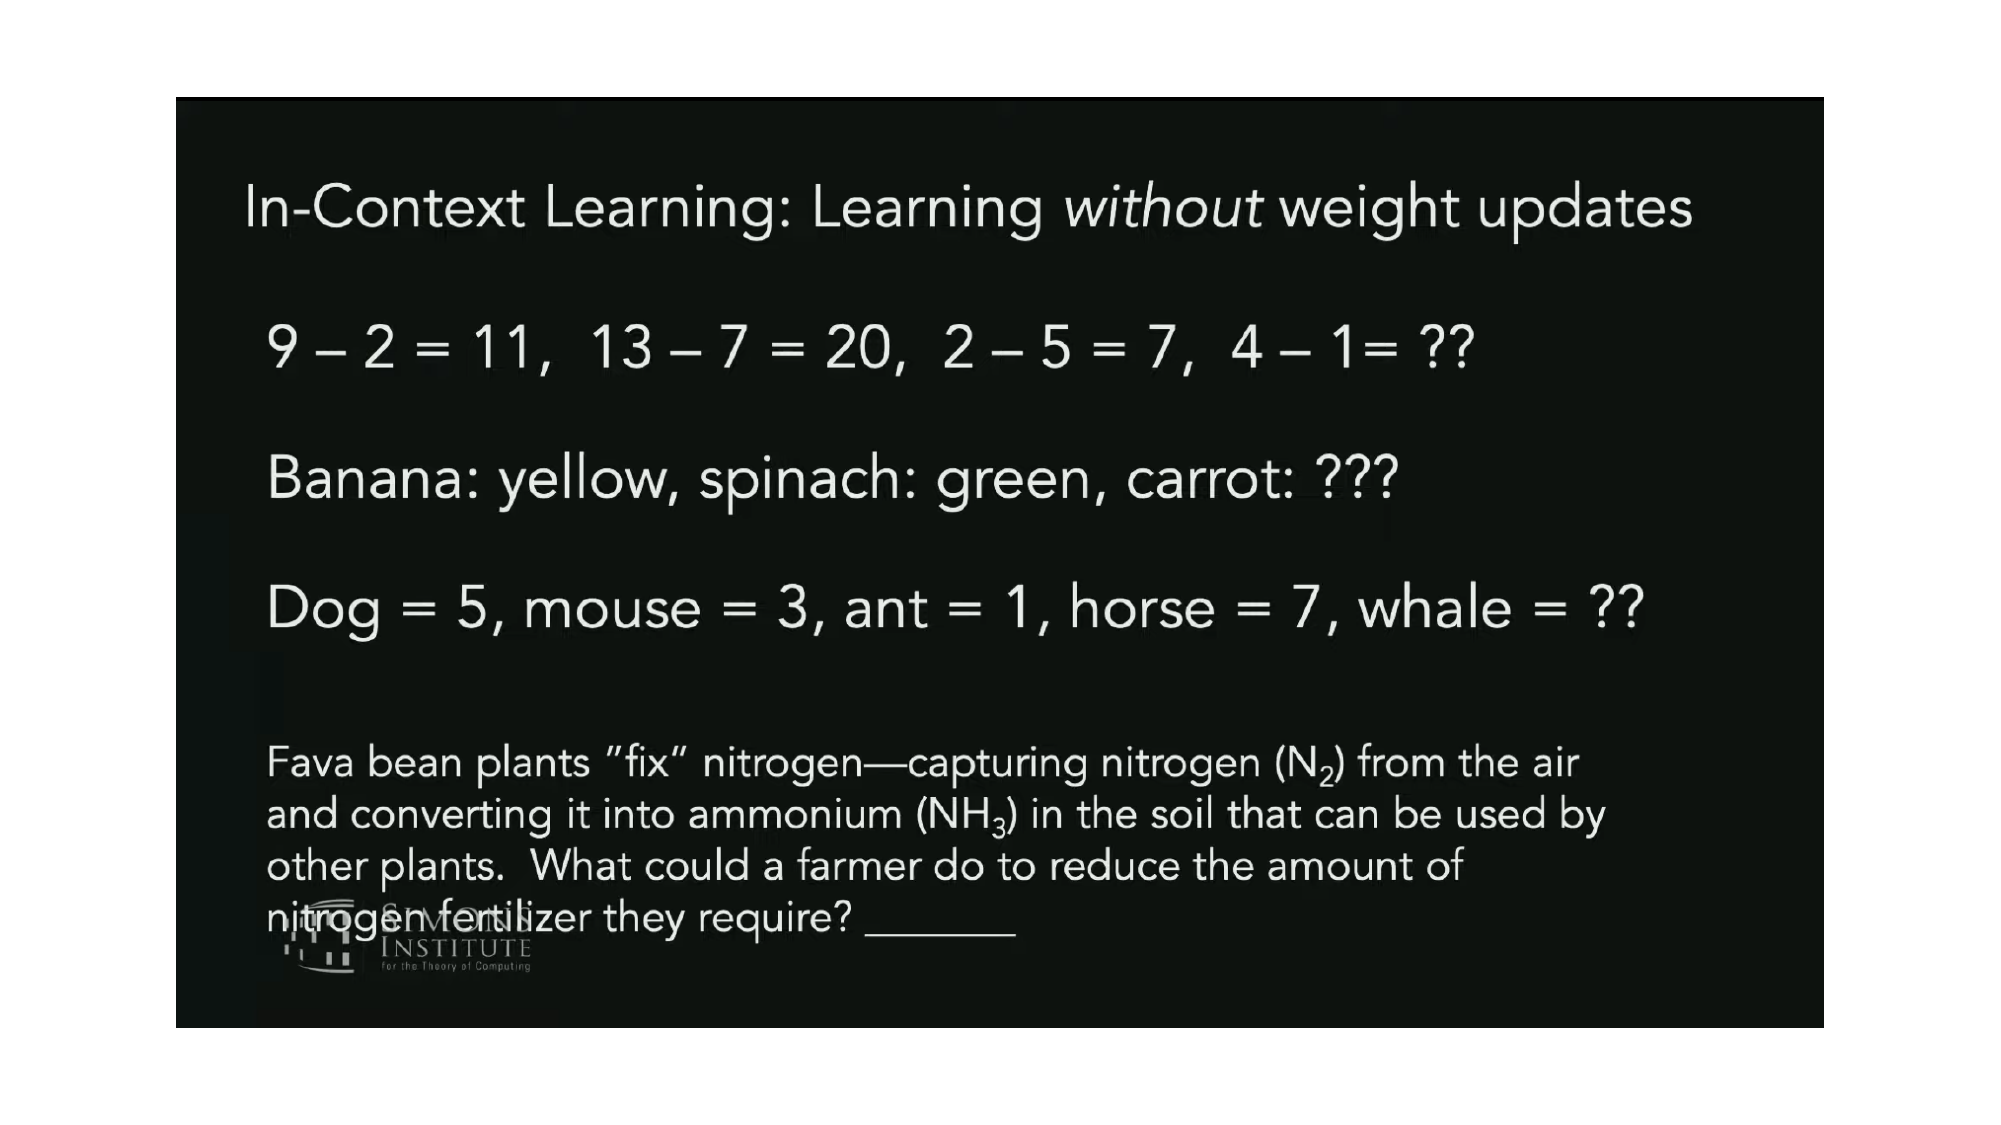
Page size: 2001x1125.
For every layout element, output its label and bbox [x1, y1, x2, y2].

picture [176, 97, 1824, 1028]
